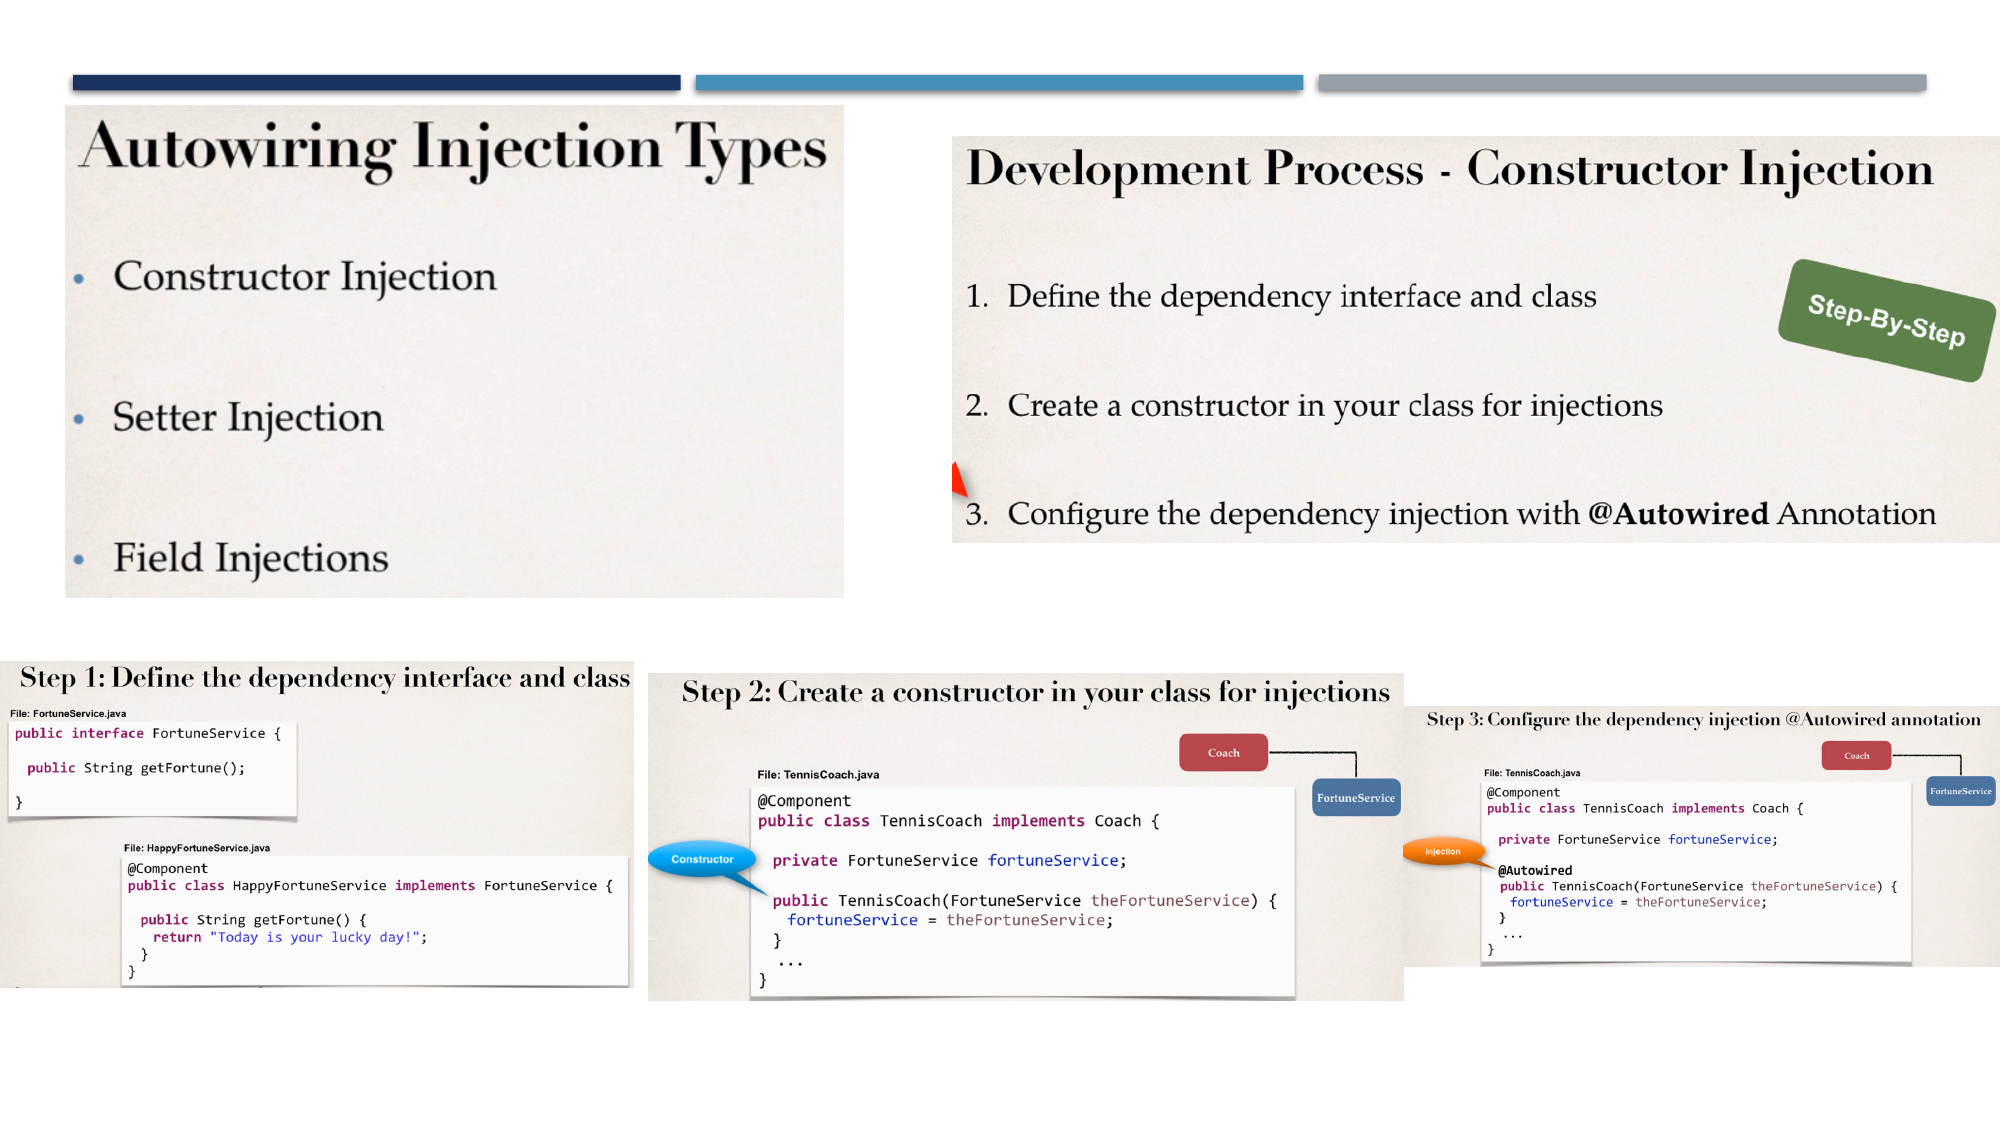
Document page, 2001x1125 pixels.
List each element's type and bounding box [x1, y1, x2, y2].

picture [0, 660, 634, 989]
picture [951, 136, 2000, 543]
picture [678, 856, 708, 863]
picture [647, 672, 2000, 1001]
picture [708, 856, 732, 863]
picture [65, 104, 844, 599]
